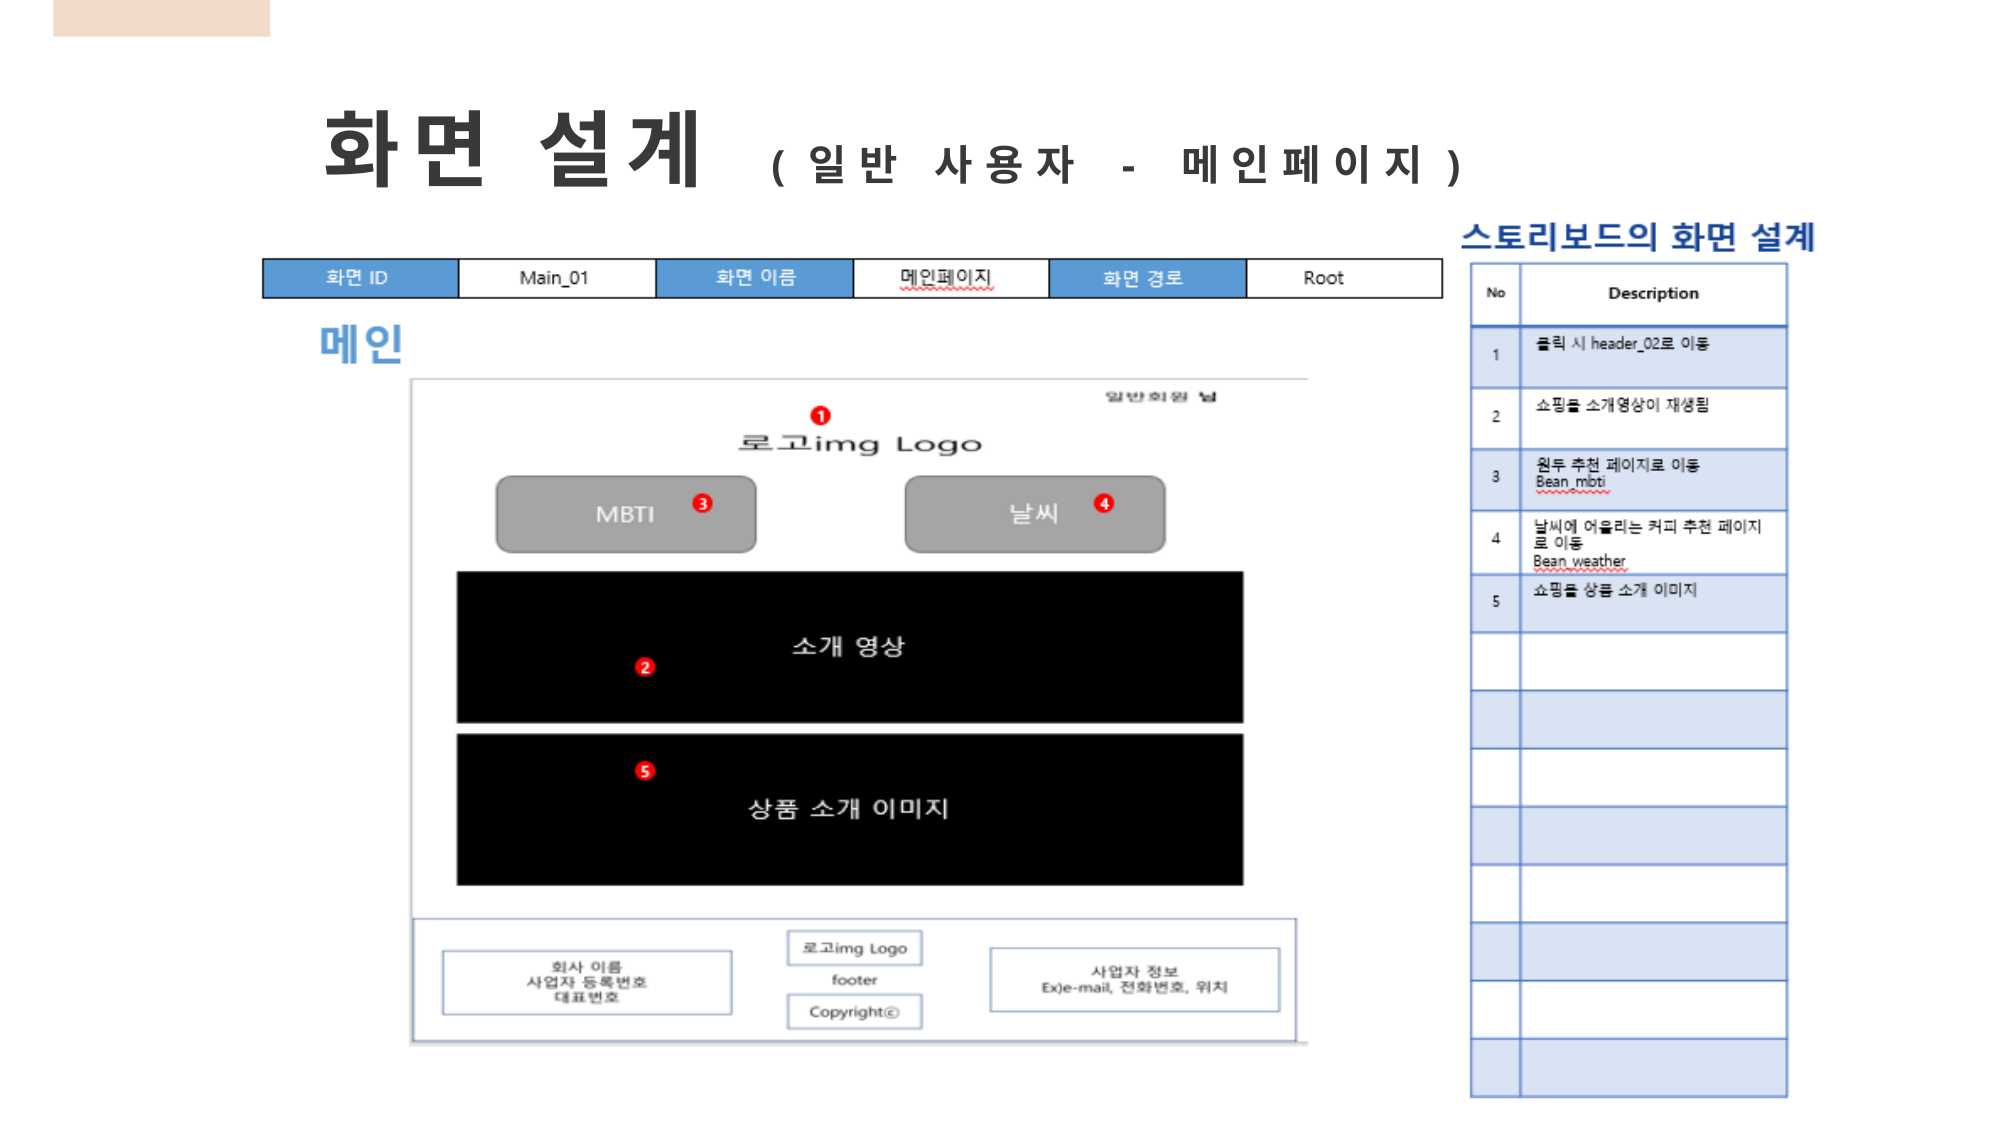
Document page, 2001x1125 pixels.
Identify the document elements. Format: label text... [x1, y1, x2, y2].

text_box [52, 0, 271, 38]
text_box 화면 설계 (일반 사용자 - 메인페이지) [309, 89, 1476, 205]
picture [195, 205, 1850, 1105]
